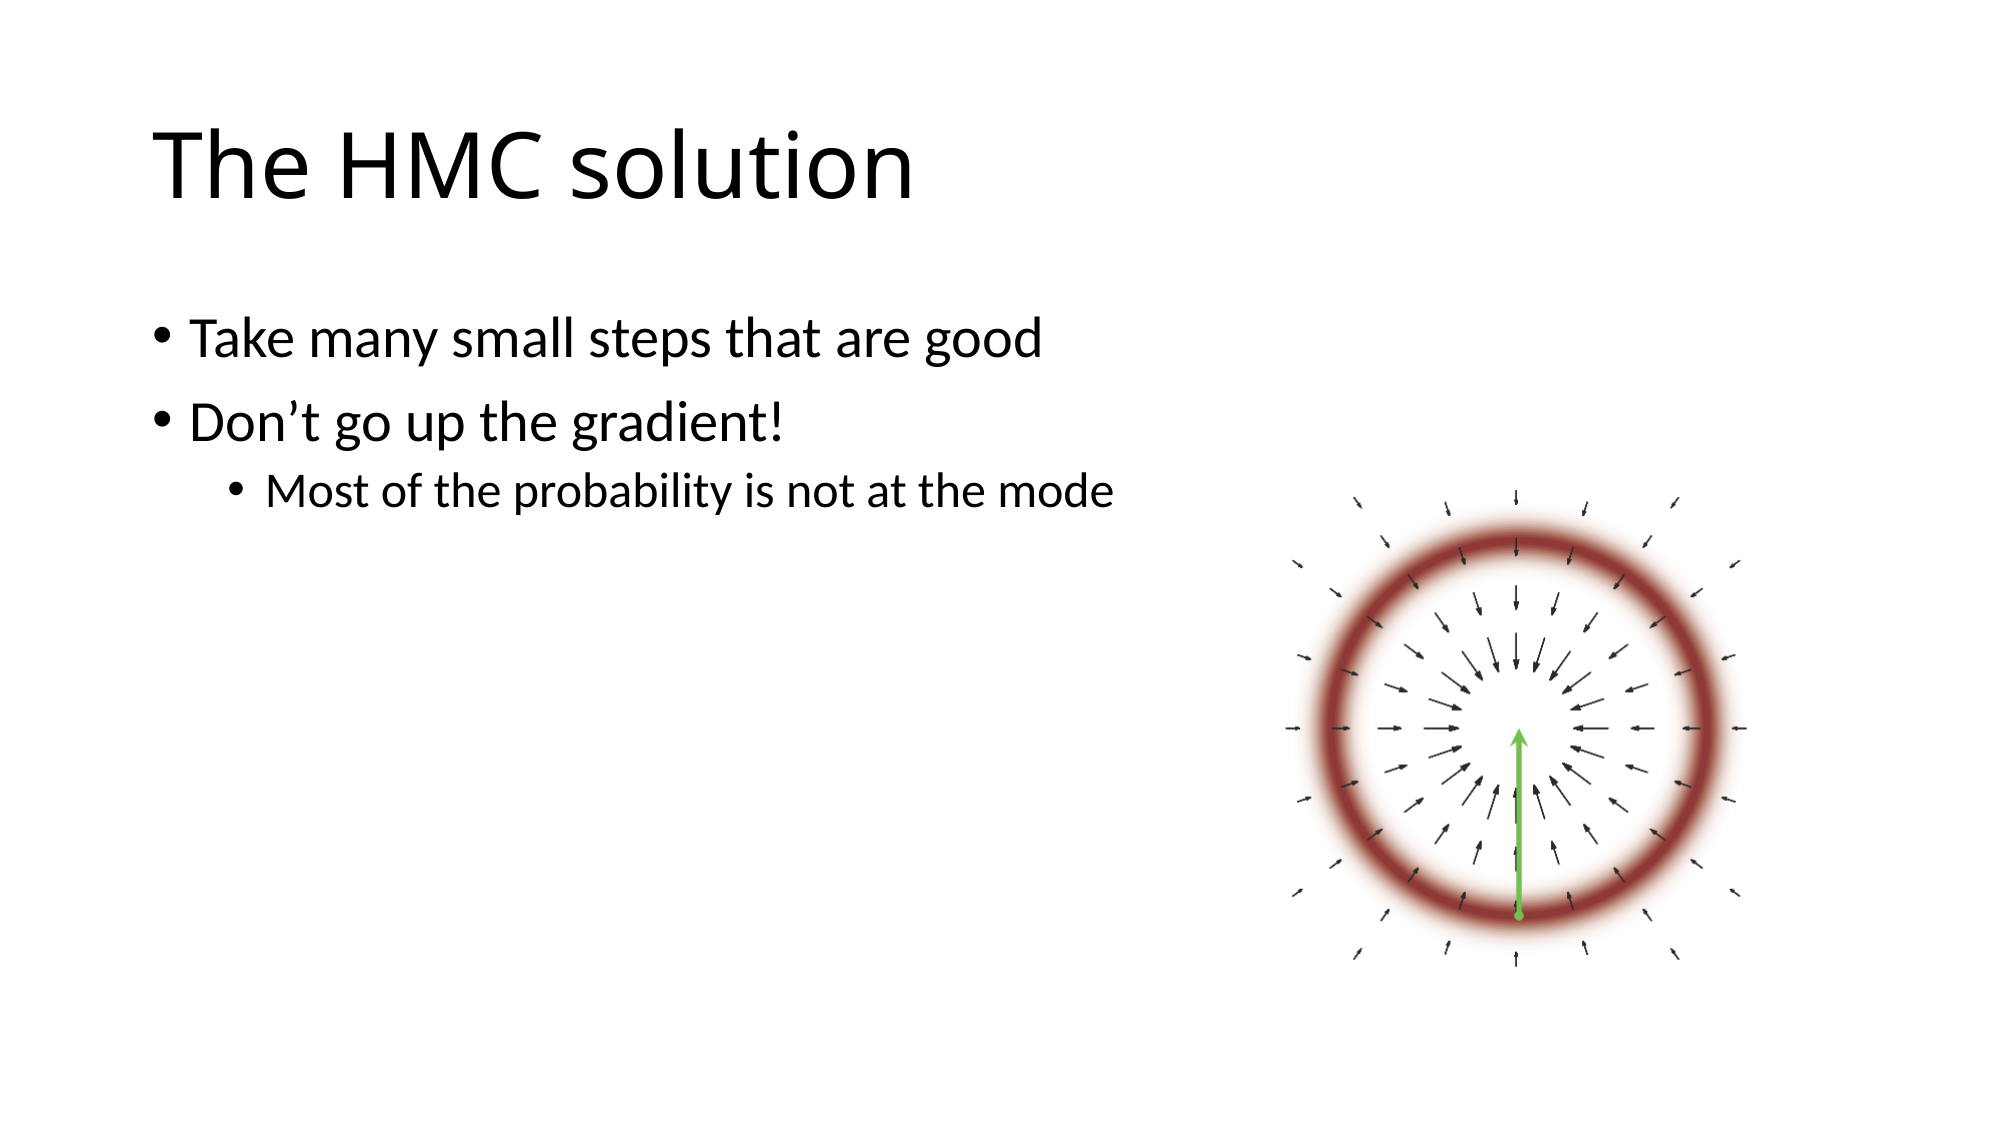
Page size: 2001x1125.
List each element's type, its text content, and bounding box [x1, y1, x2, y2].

title The HMC solution [137, 59, 1863, 278]
list Take many small steps that are good Don’t go up the gradient! Most of the probability is not at the mode [137, 299, 1863, 543]
picture [1245, 471, 1827, 996]
